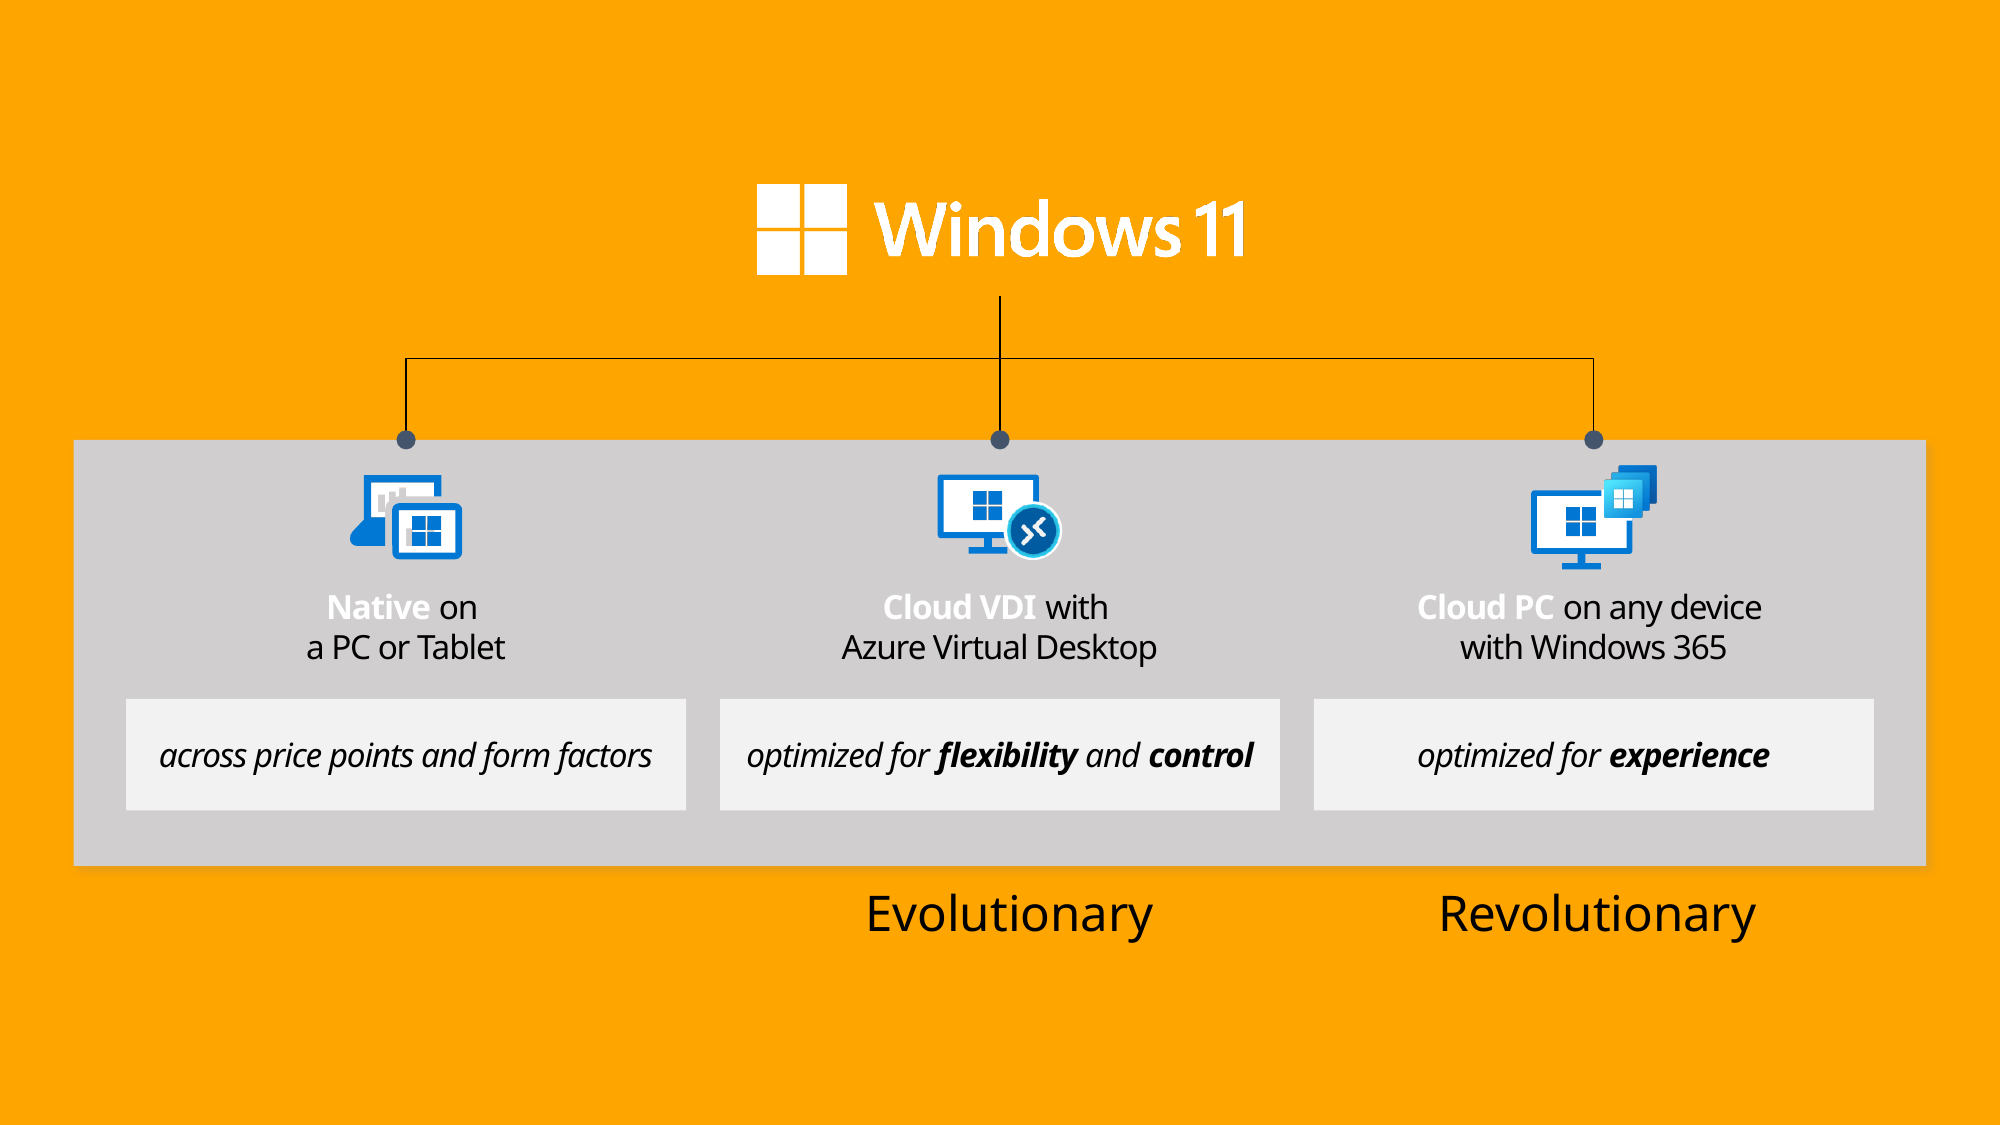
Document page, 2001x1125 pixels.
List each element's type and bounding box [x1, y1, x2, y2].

text_box [73, 181, 1927, 944]
